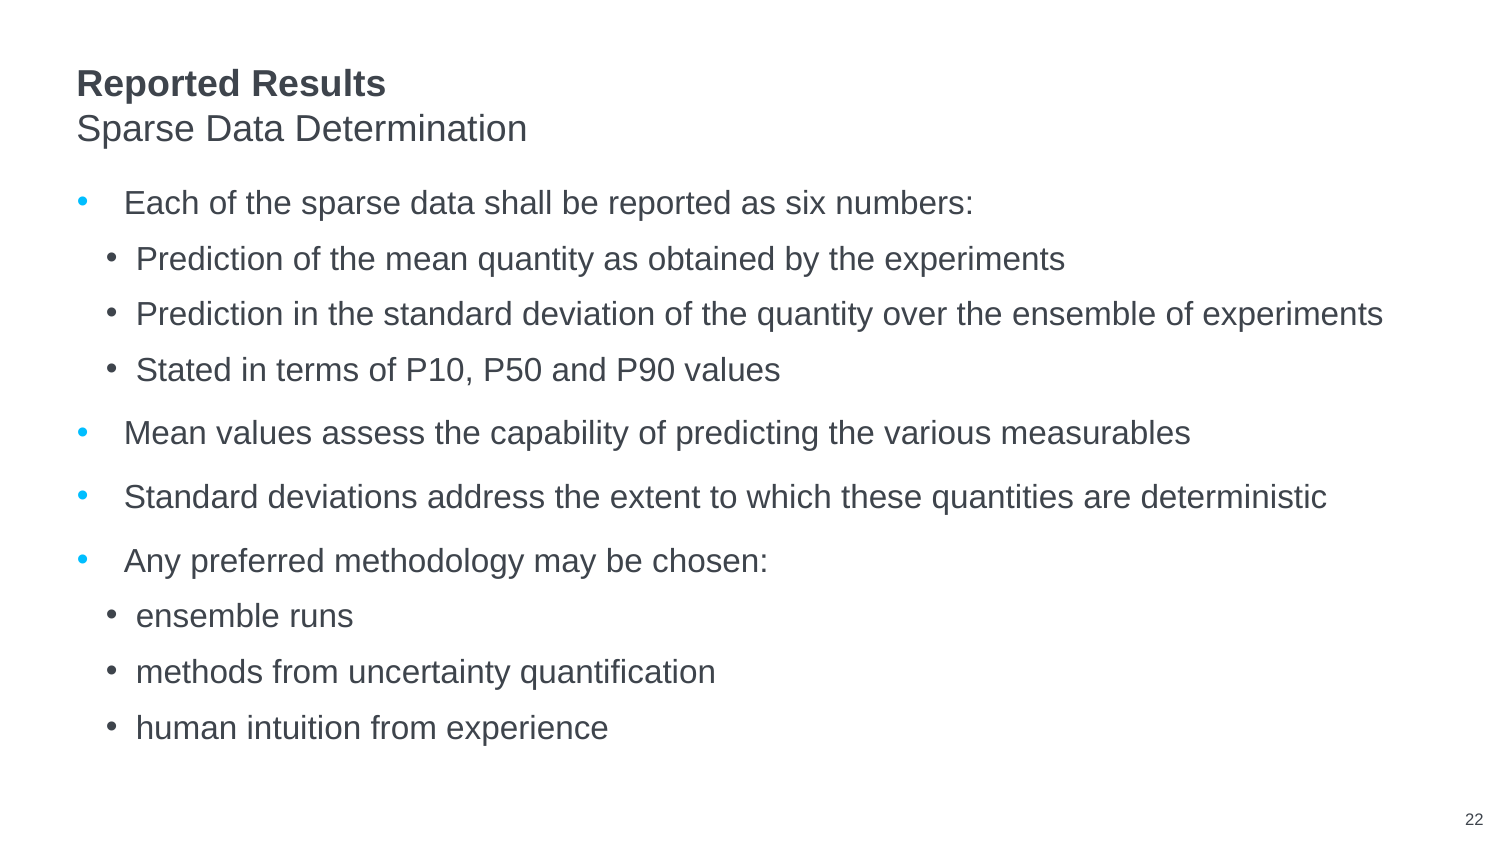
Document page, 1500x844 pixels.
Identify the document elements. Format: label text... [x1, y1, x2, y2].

slide_number 22 [1408, 786, 1499, 844]
list Each of the sparse data shall be reported as six numbers: Prediction of the mean quantity as obtained by the experiments Prediction in the standard deviation of the quantity over the ensemble of experiments Stated in terms of P10, P50 and P90 values Mean values assess the capability of predicting the various measurables Standard deviations address the extent to which these quantities are deterministic Any preferred methodology may be chosen: ensemble runs methods from uncertainty quantification human intuition from experience [76, 172, 1458, 832]
title Reported Results Sparse Data Determination [76, 58, 1430, 130]
